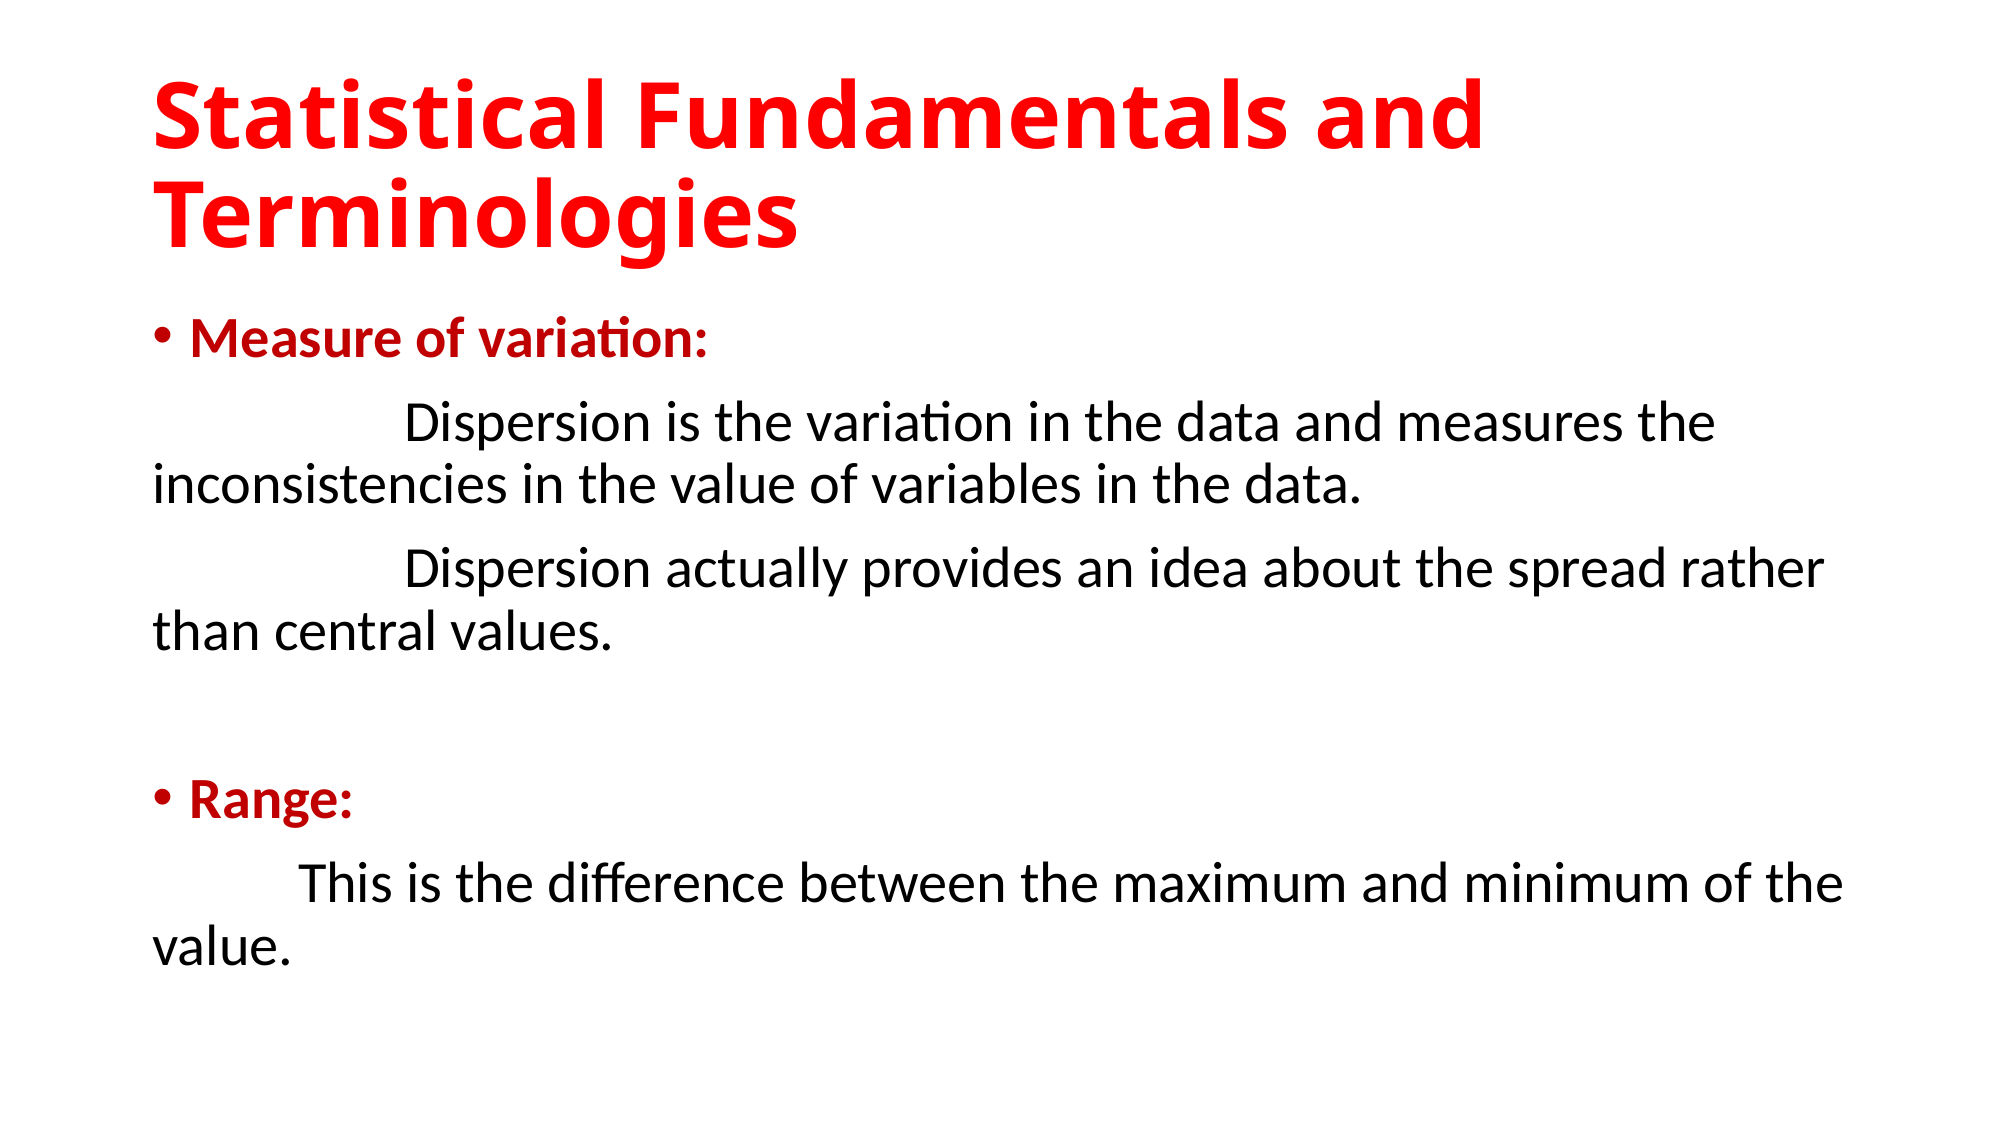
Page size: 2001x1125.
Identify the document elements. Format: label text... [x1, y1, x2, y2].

title Statistical Fundamentals and Terminologies [137, 59, 1863, 278]
list Measure of variation: Dispersion is the variation in the data and measures the inconsistencies in the value of variables in the data. Dispersion actually provides an idea about the spread rather than central values. Range: This is the difference between the maximum and minimum of the value. [137, 299, 1863, 1014]
